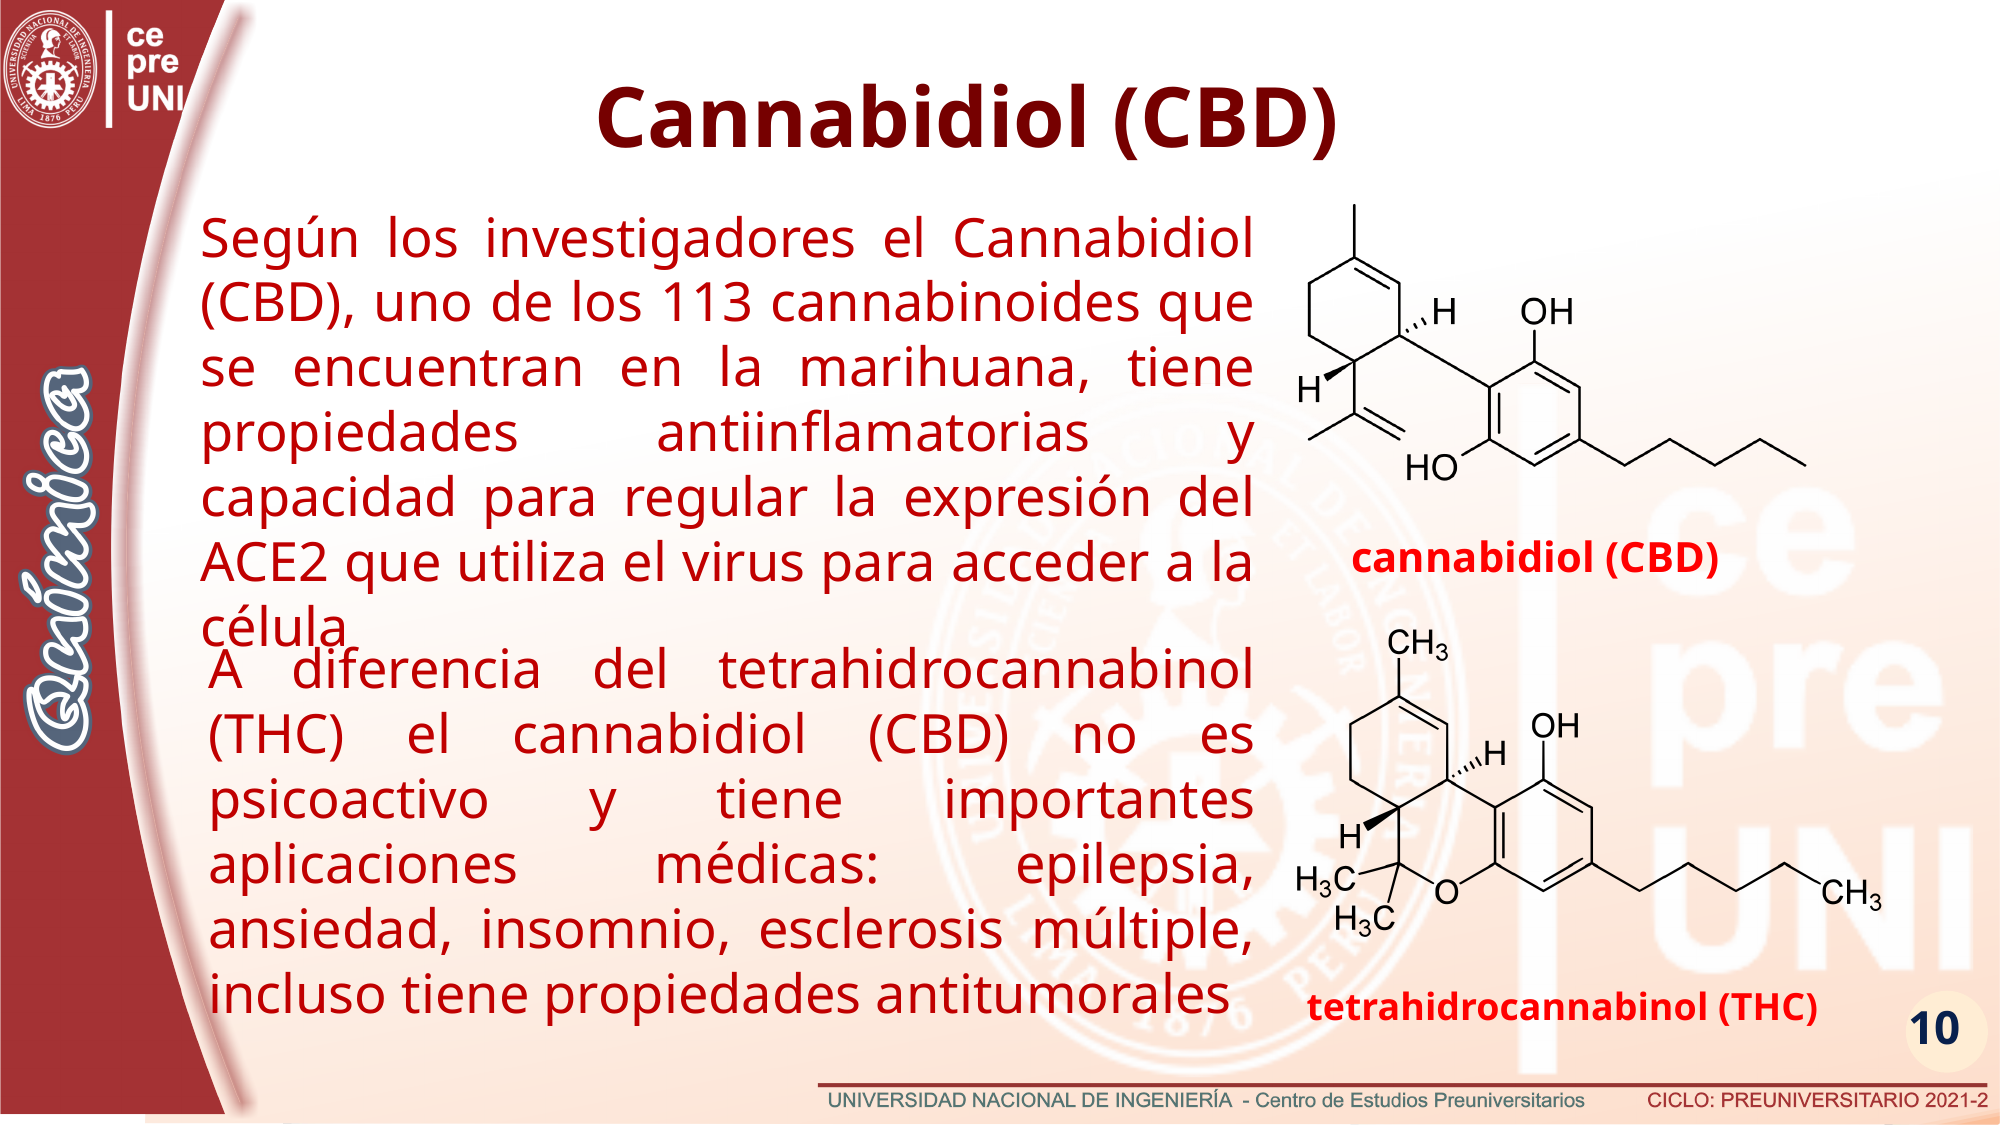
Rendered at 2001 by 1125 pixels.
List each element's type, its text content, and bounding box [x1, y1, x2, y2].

text_box Cannabidiol (CBD) [104, 31, 1830, 197]
text_box A diferencia del tetrahidrocannabinol (THC) el cannabidiol (CBD) no es psicoactivo y tiene importantes aplicaciones médicas: epilepsia, ansiedad, insomnio, esclerosis múltiple, incluso tiene propiedades antitumorales [193, 627, 1272, 1032]
text_box Según los investigadores el Cannabidiol (CBD), uno de los 113 cannabinoides que se encuentran en la marihuana, tiene propiedades antiinflamatorias y capacidad para regular la expresión del ACE2 que utiliza el virus para acceder a la célula [186, 195, 1272, 665]
picture [0, 0, 2000, 1125]
text_box tetrahidrocannabinol (THC) [1291, 975, 1926, 1036]
text_box cannabidiol (CBD) [1336, 523, 1770, 589]
